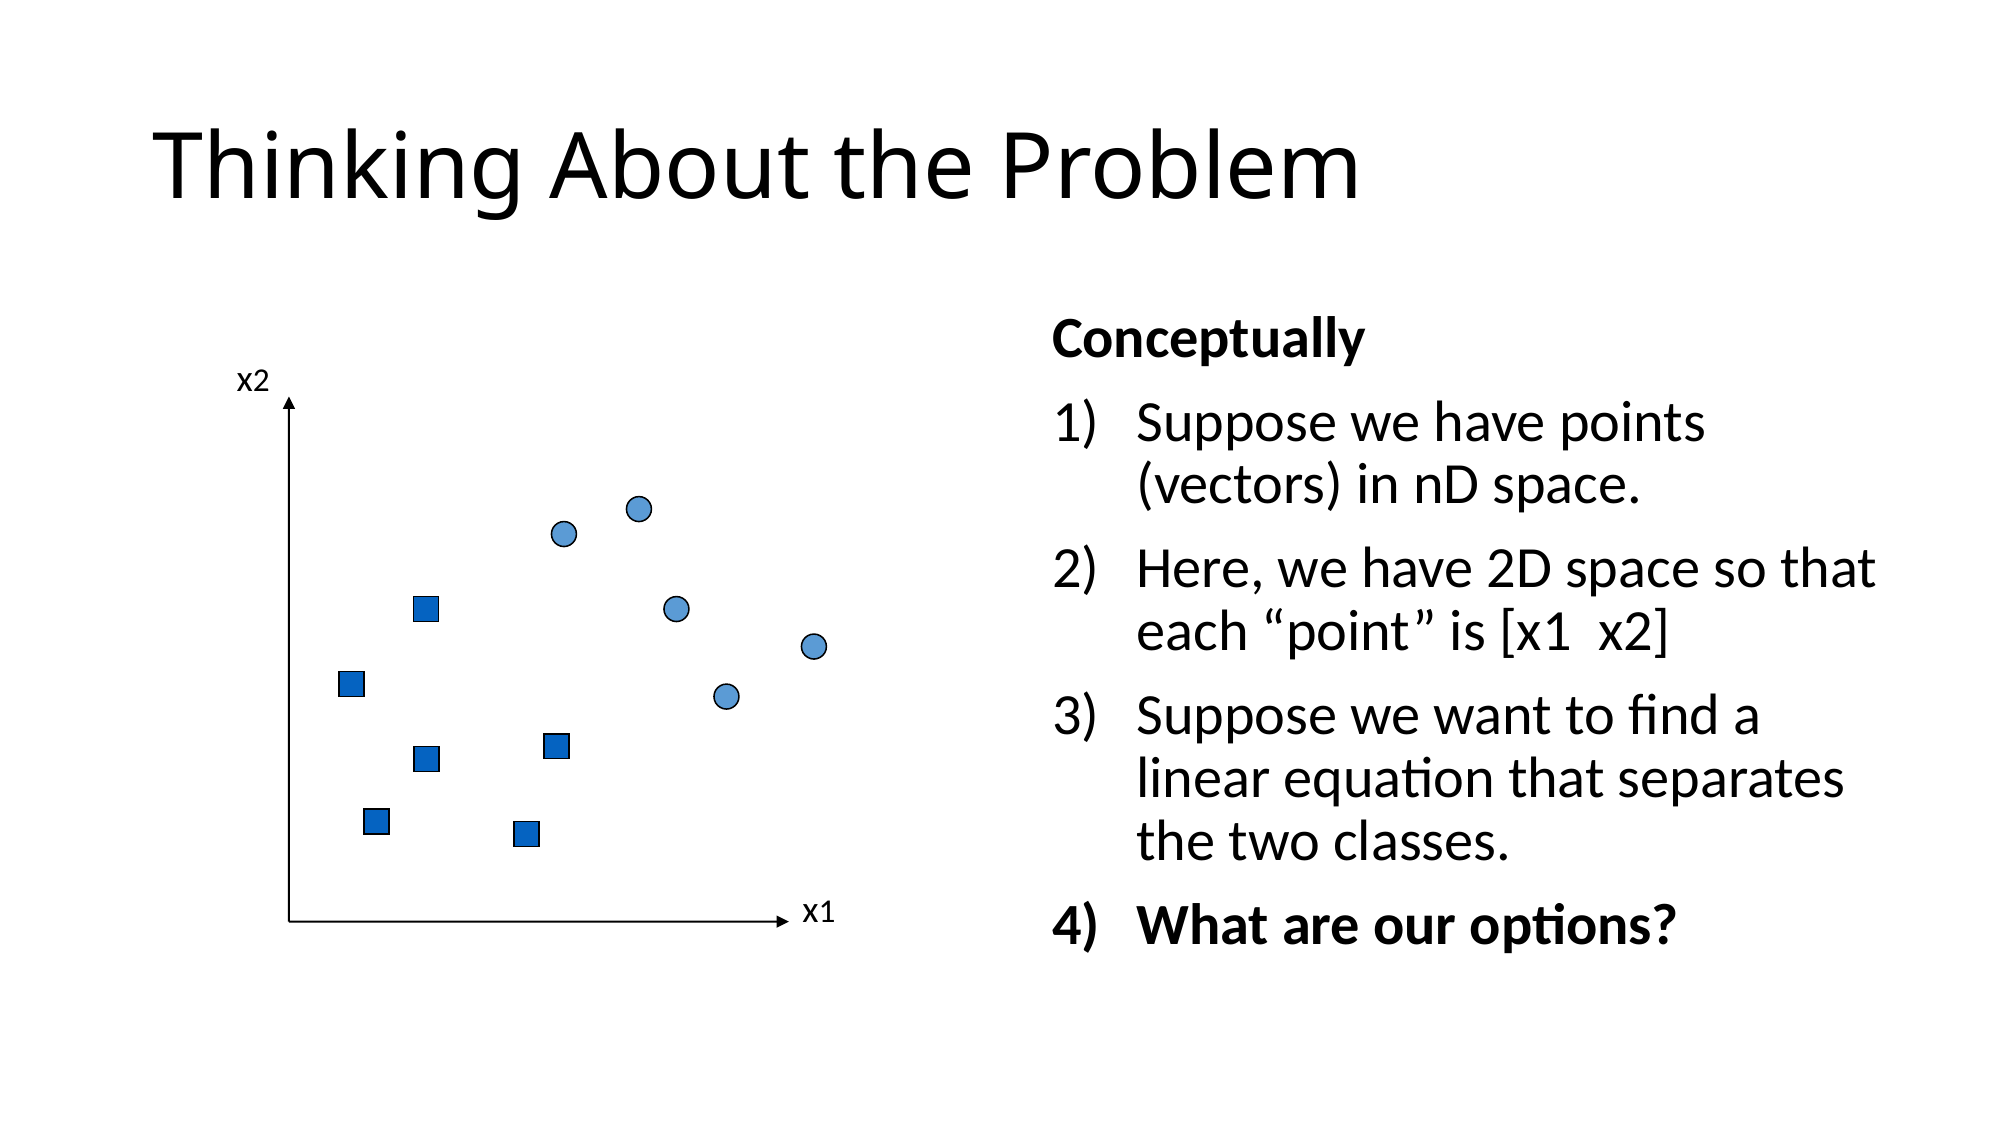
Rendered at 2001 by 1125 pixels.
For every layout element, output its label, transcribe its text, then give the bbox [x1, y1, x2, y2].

title Thinking About the Problem [137, 59, 1863, 278]
list Conceptually Suppose we have points (vectors) in nD space. Here, we have 2D space so that each “point” is [x1 x2] Suppose we want to find a linear equation that separates the two classes. What are our options? [1037, 299, 1914, 1014]
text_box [221, 346, 851, 939]
